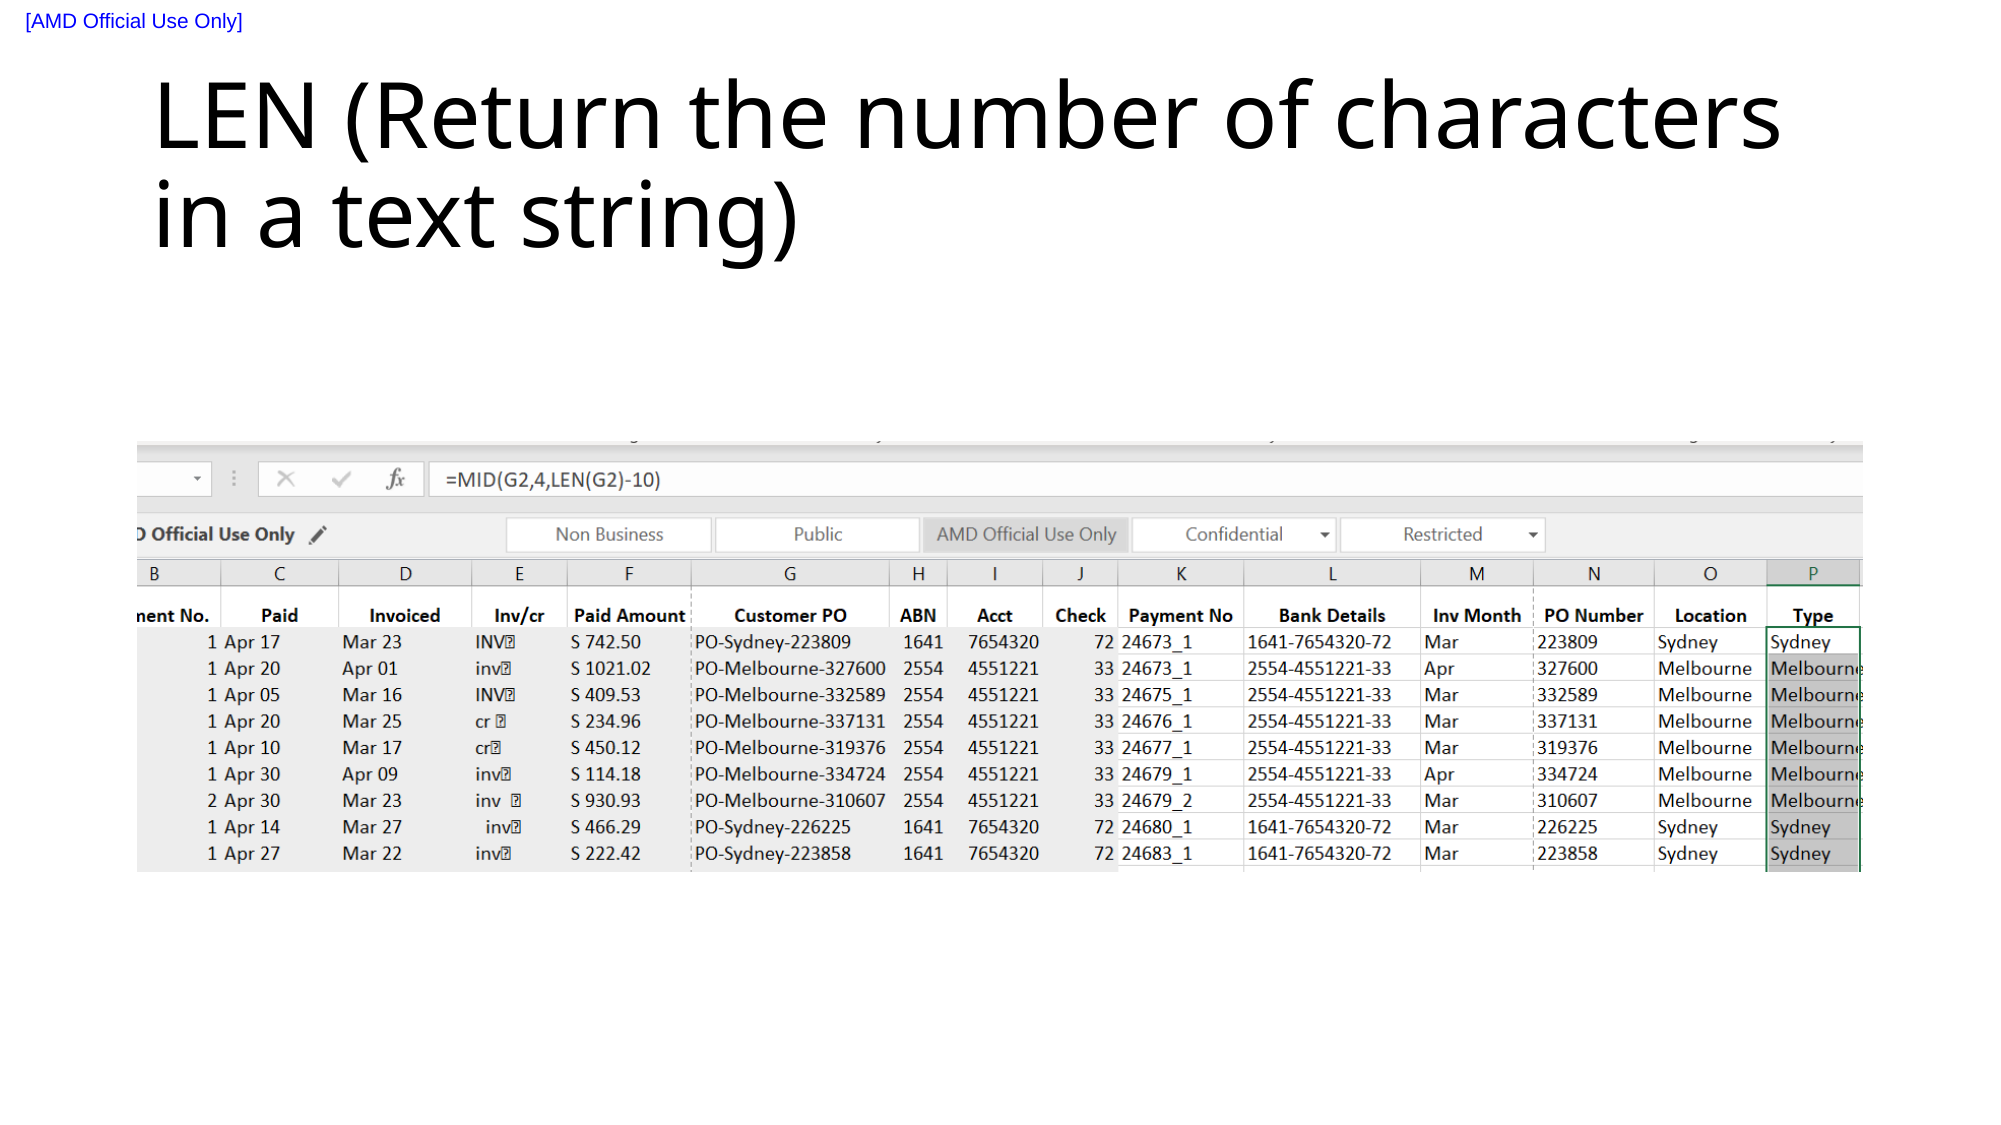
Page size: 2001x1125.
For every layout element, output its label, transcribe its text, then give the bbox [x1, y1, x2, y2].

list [137, 441, 1863, 872]
title LEN (Return the number of characters in a text string) [137, 59, 1863, 278]
